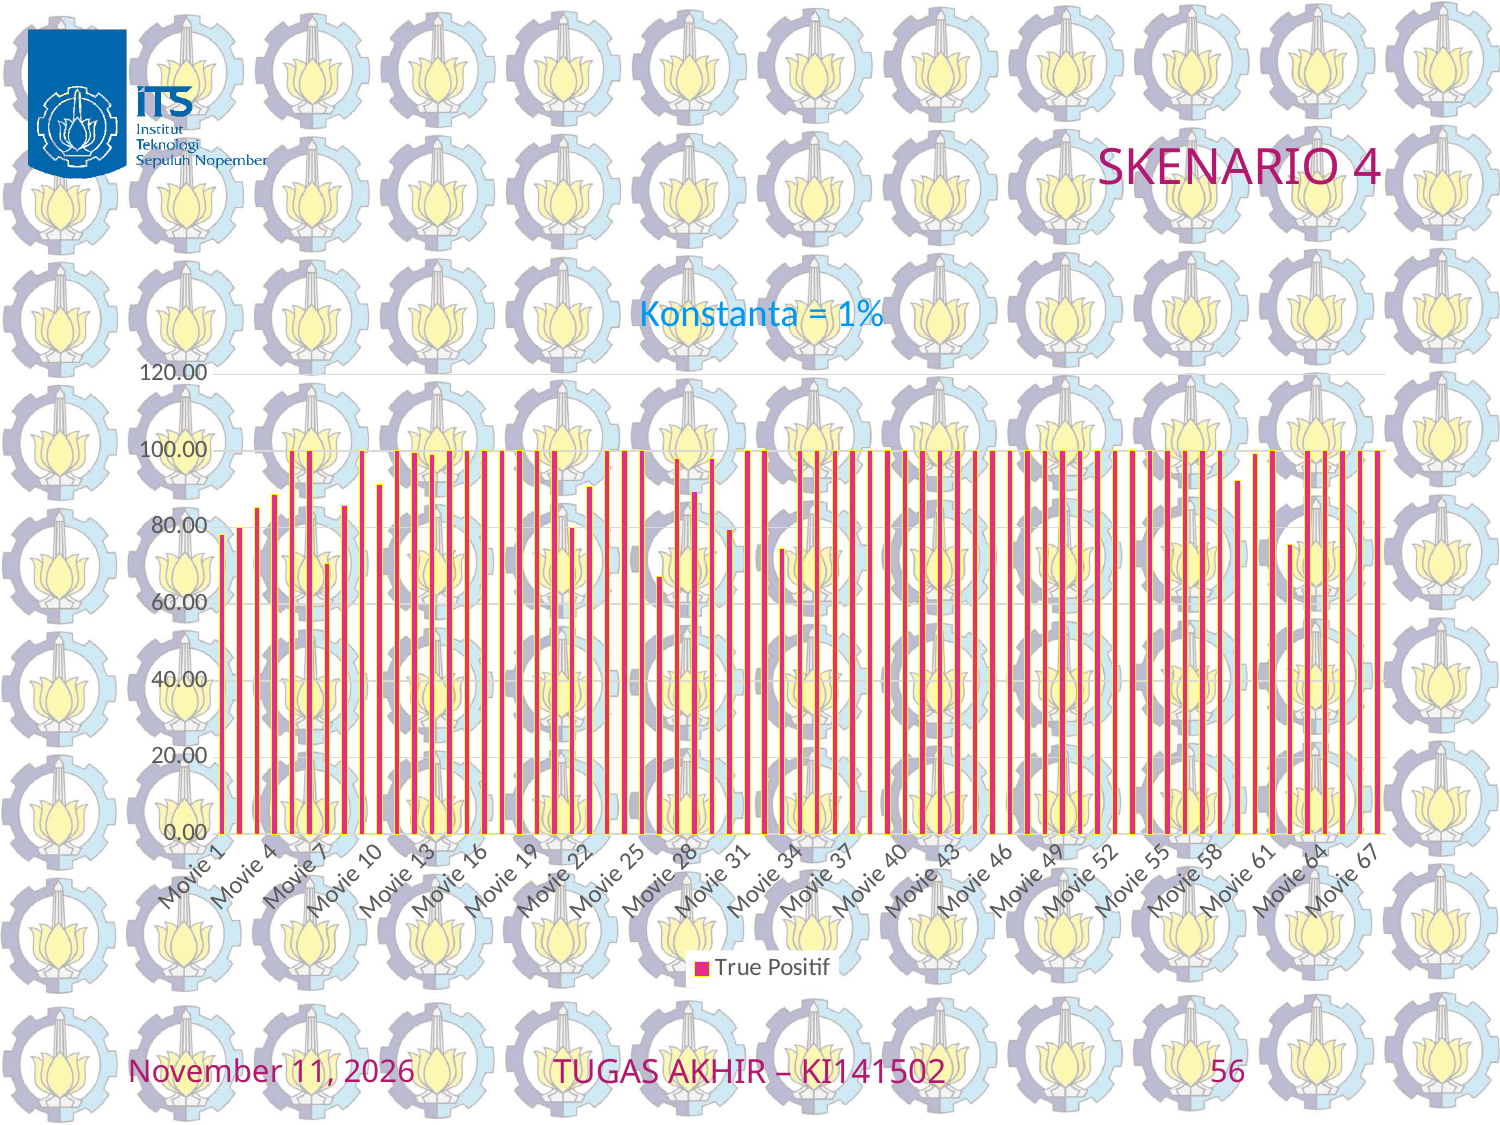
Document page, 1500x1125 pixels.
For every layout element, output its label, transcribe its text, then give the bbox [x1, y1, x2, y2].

slide_number 56 [1059, 1042, 1397, 1103]
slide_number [103, 1042, 441, 1103]
footer TUGAS AKHIR – KI141502 [496, 1042, 1004, 1103]
title SKENARIO 4 [103, 59, 1397, 278]
chart [112, 262, 1413, 988]
picture [0, 0, 1500, 1125]
